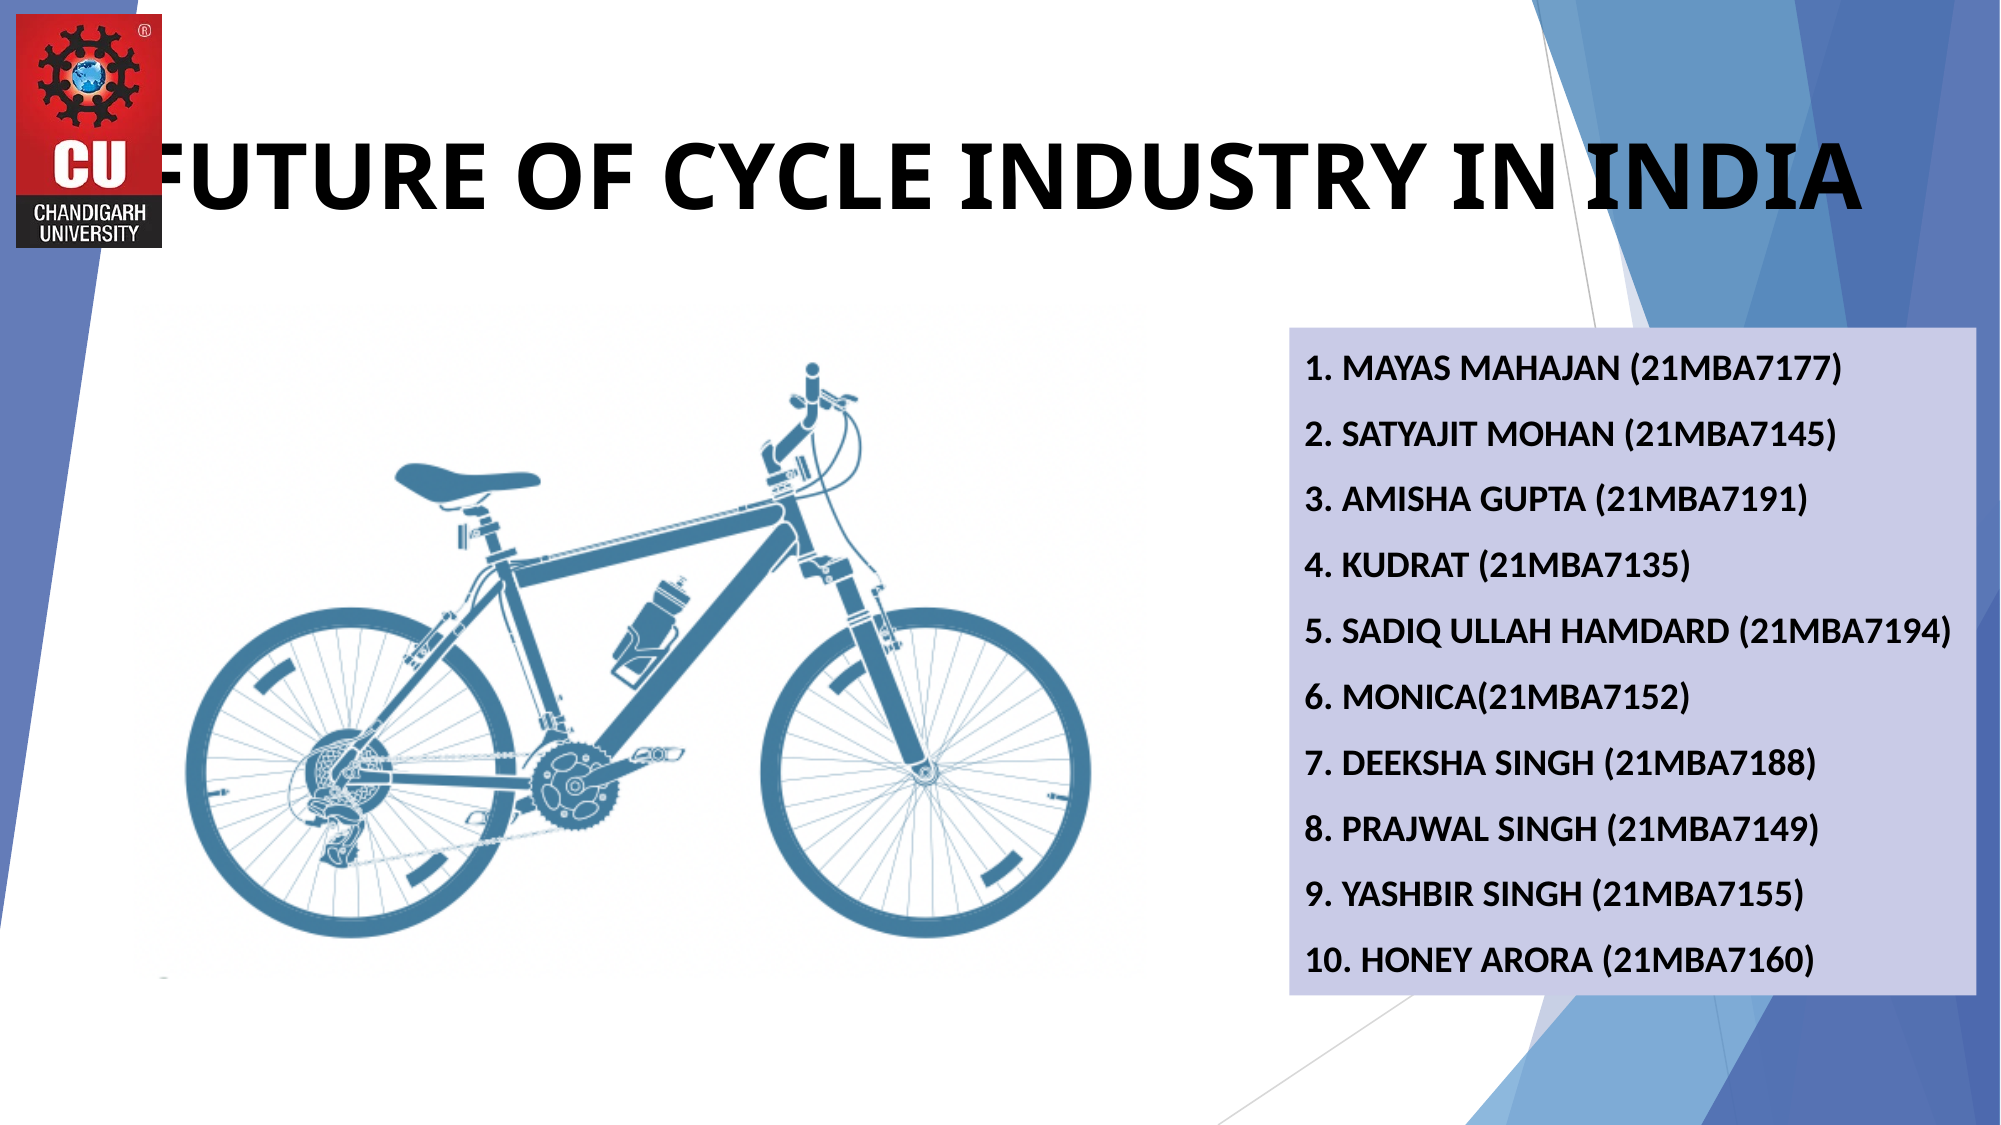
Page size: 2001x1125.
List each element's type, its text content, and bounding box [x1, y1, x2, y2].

picture [133, 304, 1147, 979]
picture [15, 14, 162, 249]
title FUTURE OF CYCLE INDUSTRY IN INDIA [0, 41, 2000, 305]
text_box 1. MAYAS MAHAJAN (21MBA7177) 2. SATYAJIT MOHAN (21MBA7145) 3. AMISHA GUPTA (21MBA7191) 4. KUDRAT (21MBA7135) 5. SADIQ ULLAH HAMDARD (21MBA7194) 6. MONICA(21MBA7152) 7. DEEKSHA SINGH (21MBA7188) 8. PRAJWAL SINGH (21MBA7149) 9. YASHBIR SINGH (21MBA7155) 10. HONEY ARORA (21MBA7160) [1289, 327, 1977, 996]
